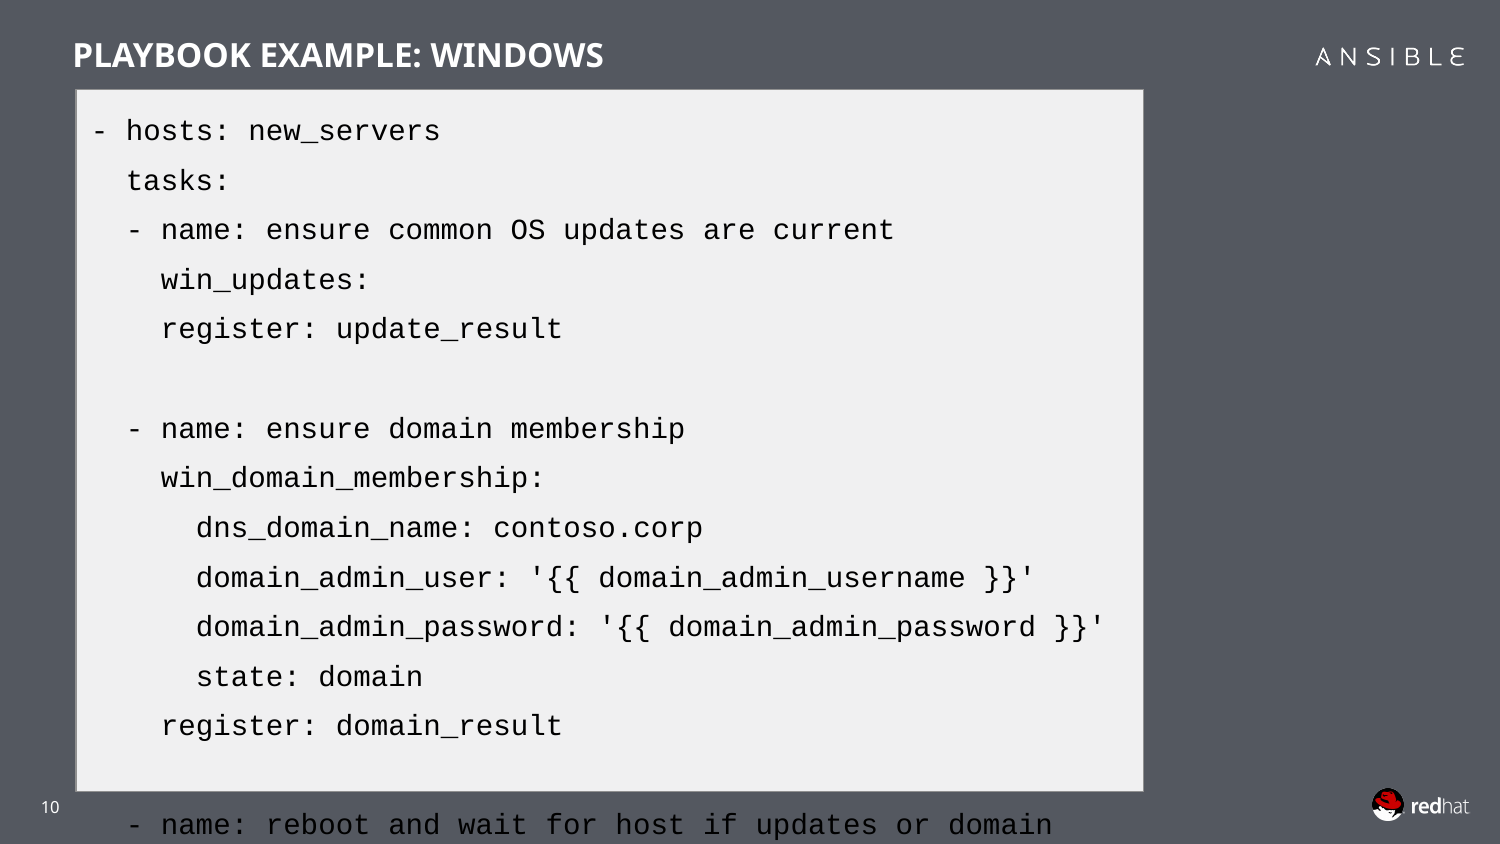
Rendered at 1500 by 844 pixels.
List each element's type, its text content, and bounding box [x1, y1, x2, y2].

picture [1311, 26, 1468, 87]
text_box PLAYBOOK EXAMPLE: WINDOWS [57, 19, 867, 90]
picture [1372, 788, 1471, 821]
text_box - hosts: new_servers tasks: - name: ensure common OS updates are current win_updates: register: update_result - name: ensure domain membership win_domain_membership: dns_domain_name: contoso.corp domain_admin_user: '{{ domain_admin_username }}' domain_admin_password: '{{ domain_admin_password }}' state: domain register: domain_result - name: reboot and wait for host if updates or domain change require it win_reboot: when: update_result.reboot_required or domain_result.reboot_required - name: ensure local admin account exists win_user: name: localadmin password: '{{ local_admin_password }}' groups: Administrators - name: ensure common tools are installed win_chocolatey: name: '{{ item }}' with_items: ['sysinternals', 'googlechrome'] [75, 89, 1144, 792]
